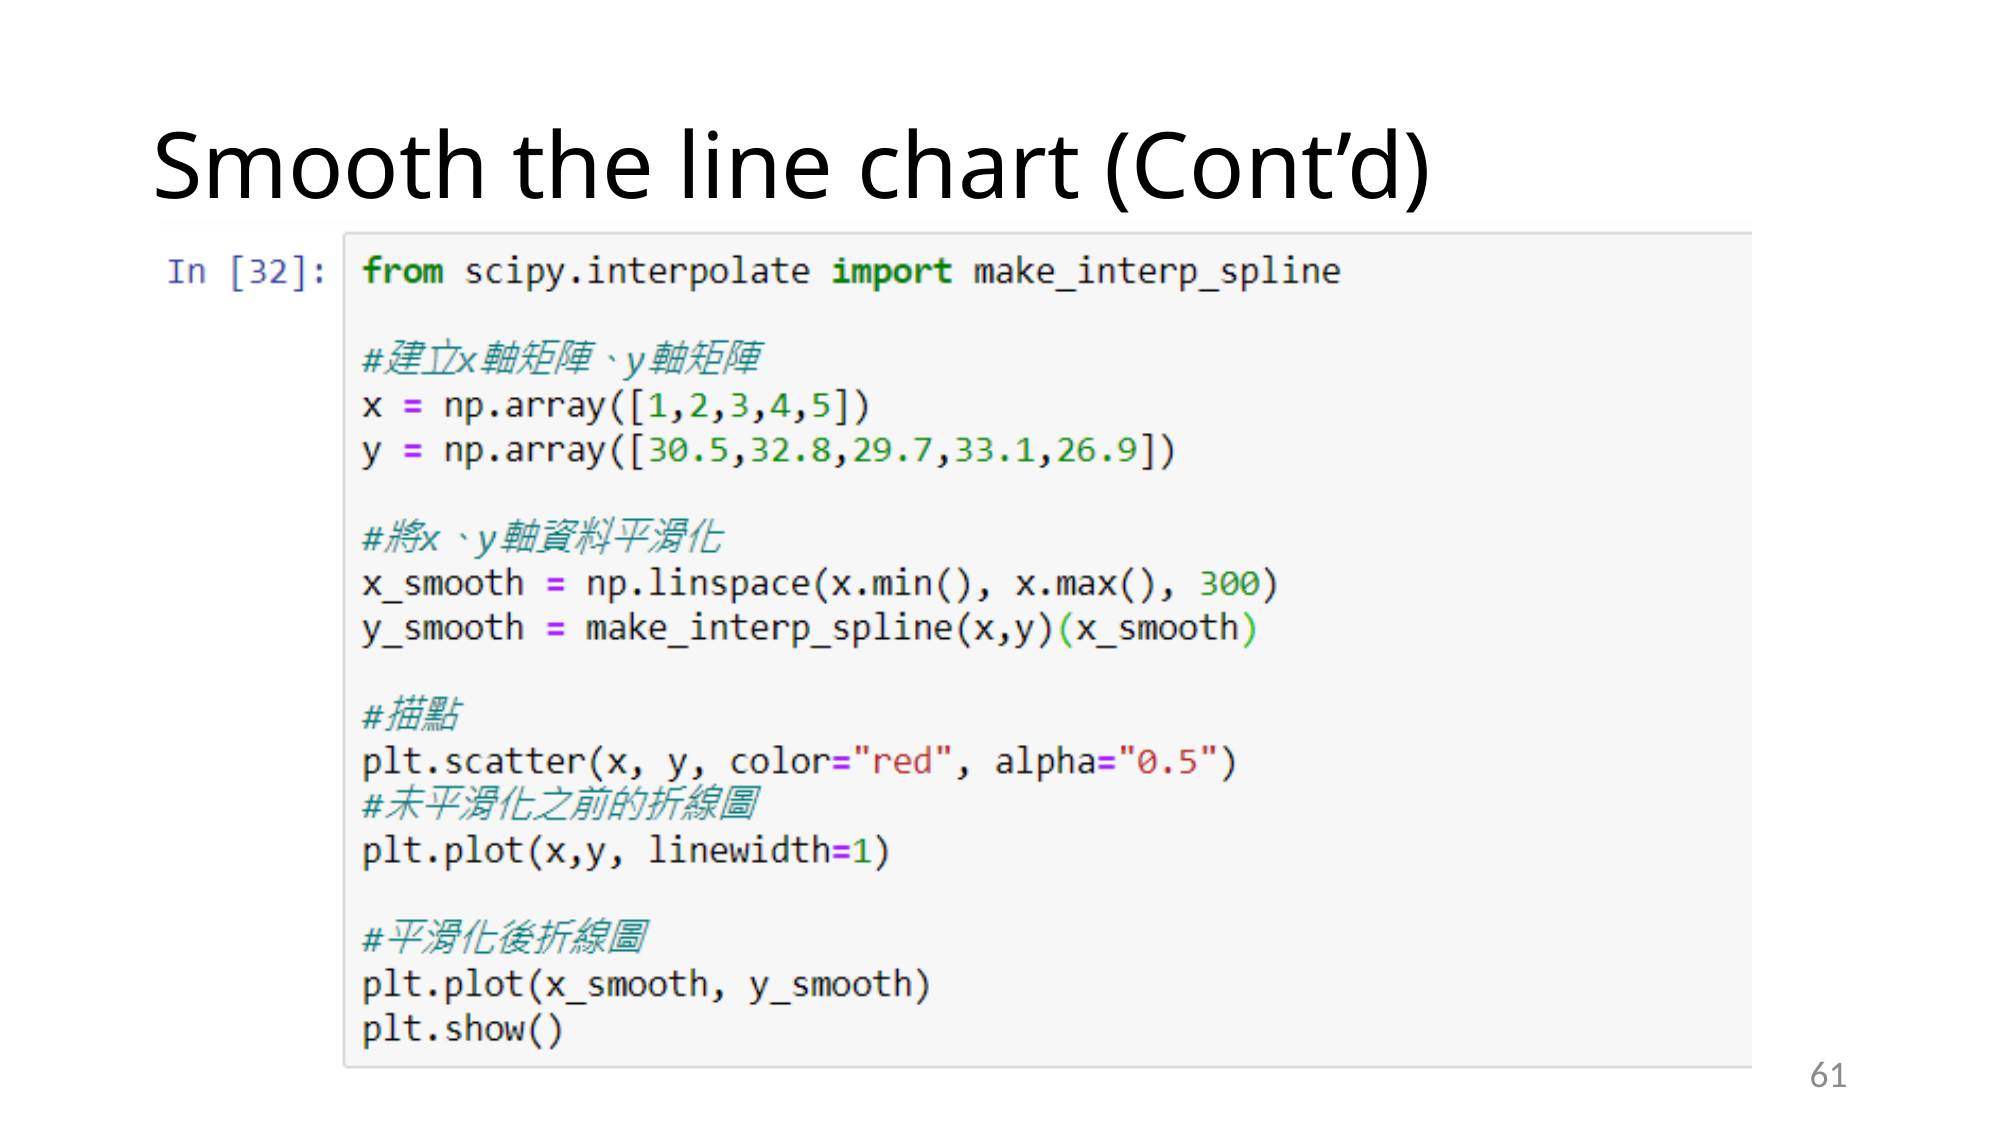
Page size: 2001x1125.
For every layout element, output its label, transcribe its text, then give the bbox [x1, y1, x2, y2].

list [161, 222, 1752, 1073]
slide_number 61 [1412, 1042, 1863, 1103]
title Smooth the line chart (Cont’d) [137, 59, 1863, 278]
